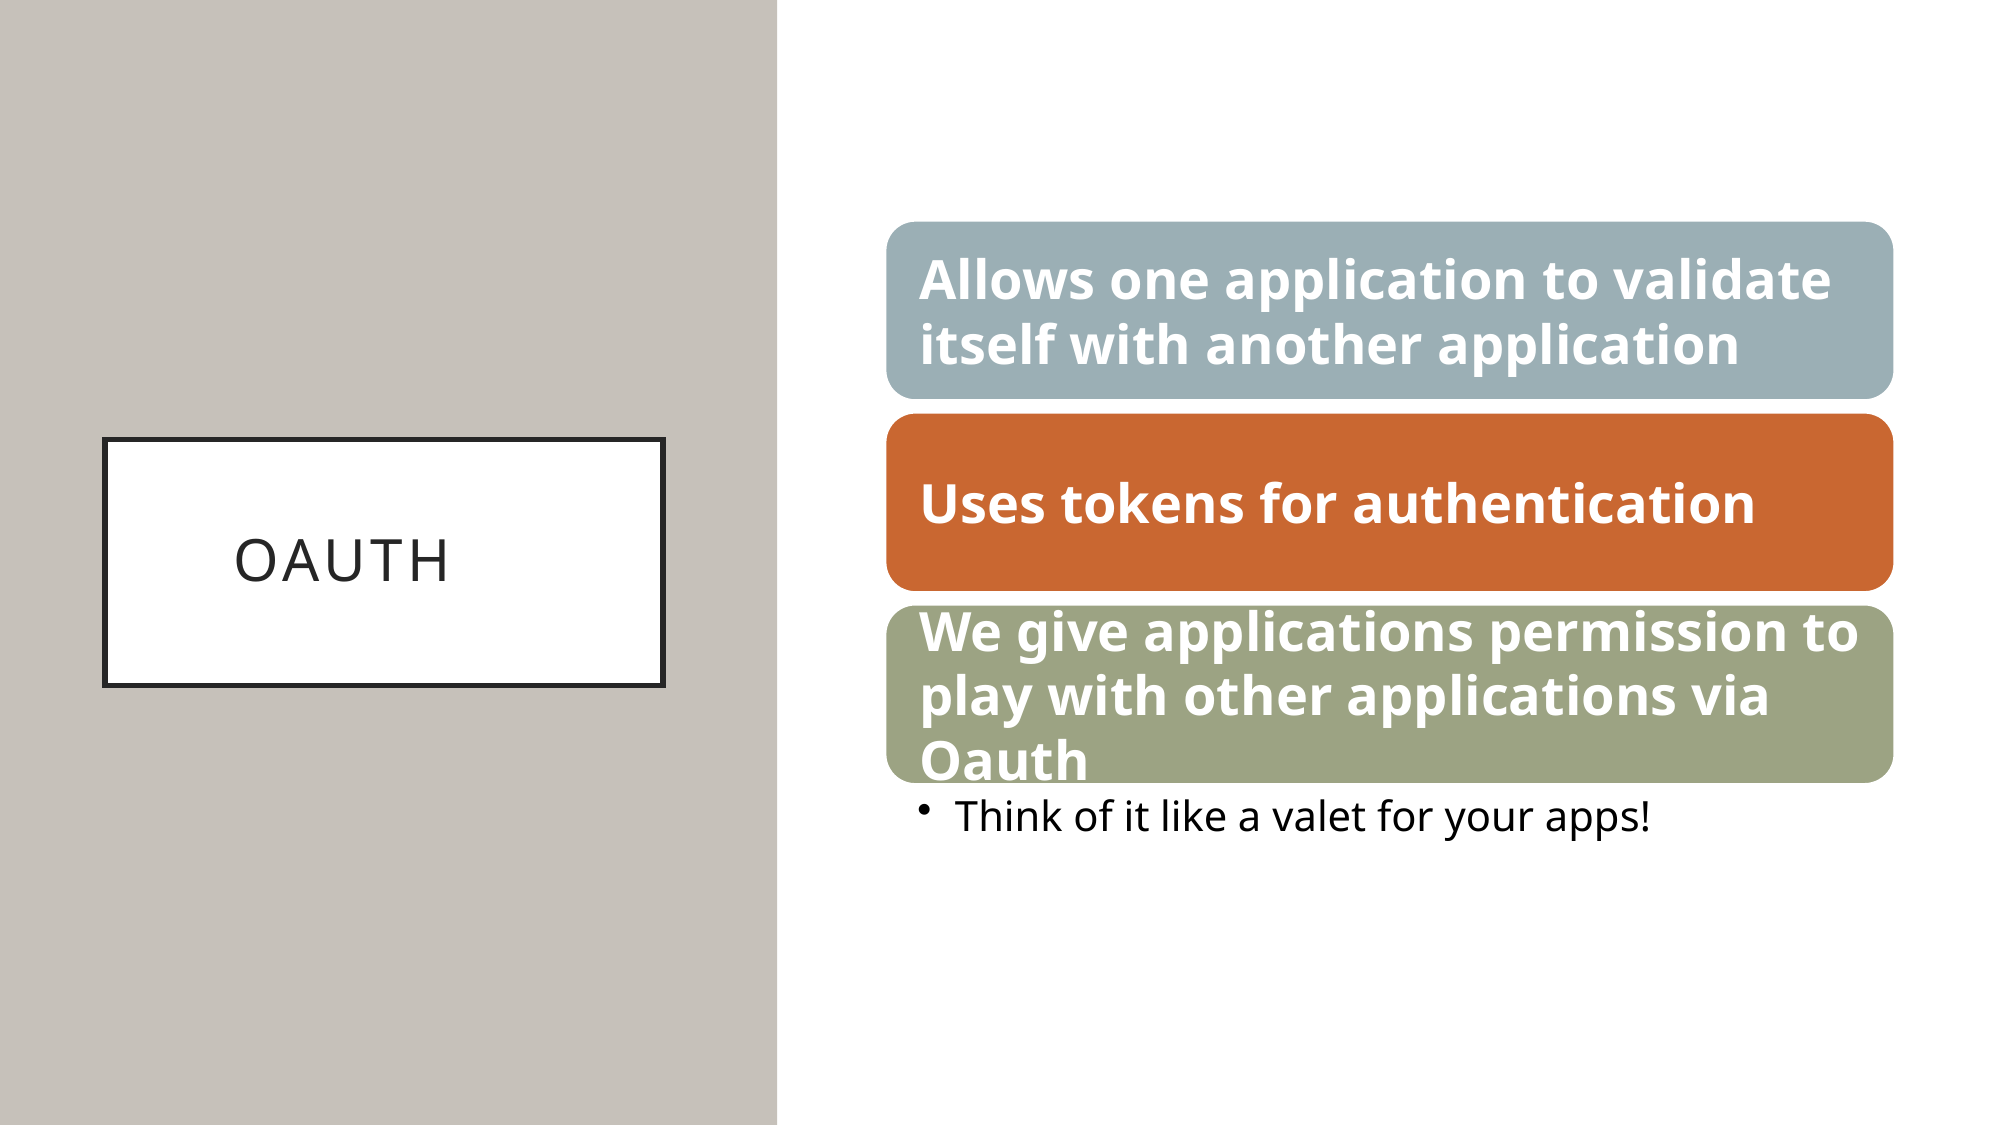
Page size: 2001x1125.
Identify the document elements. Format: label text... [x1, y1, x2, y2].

text_box [779, 0, 2000, 1125]
text_box [0, 0, 778, 1125]
title Oauth [102, 437, 666, 688]
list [885, 104, 1895, 971]
